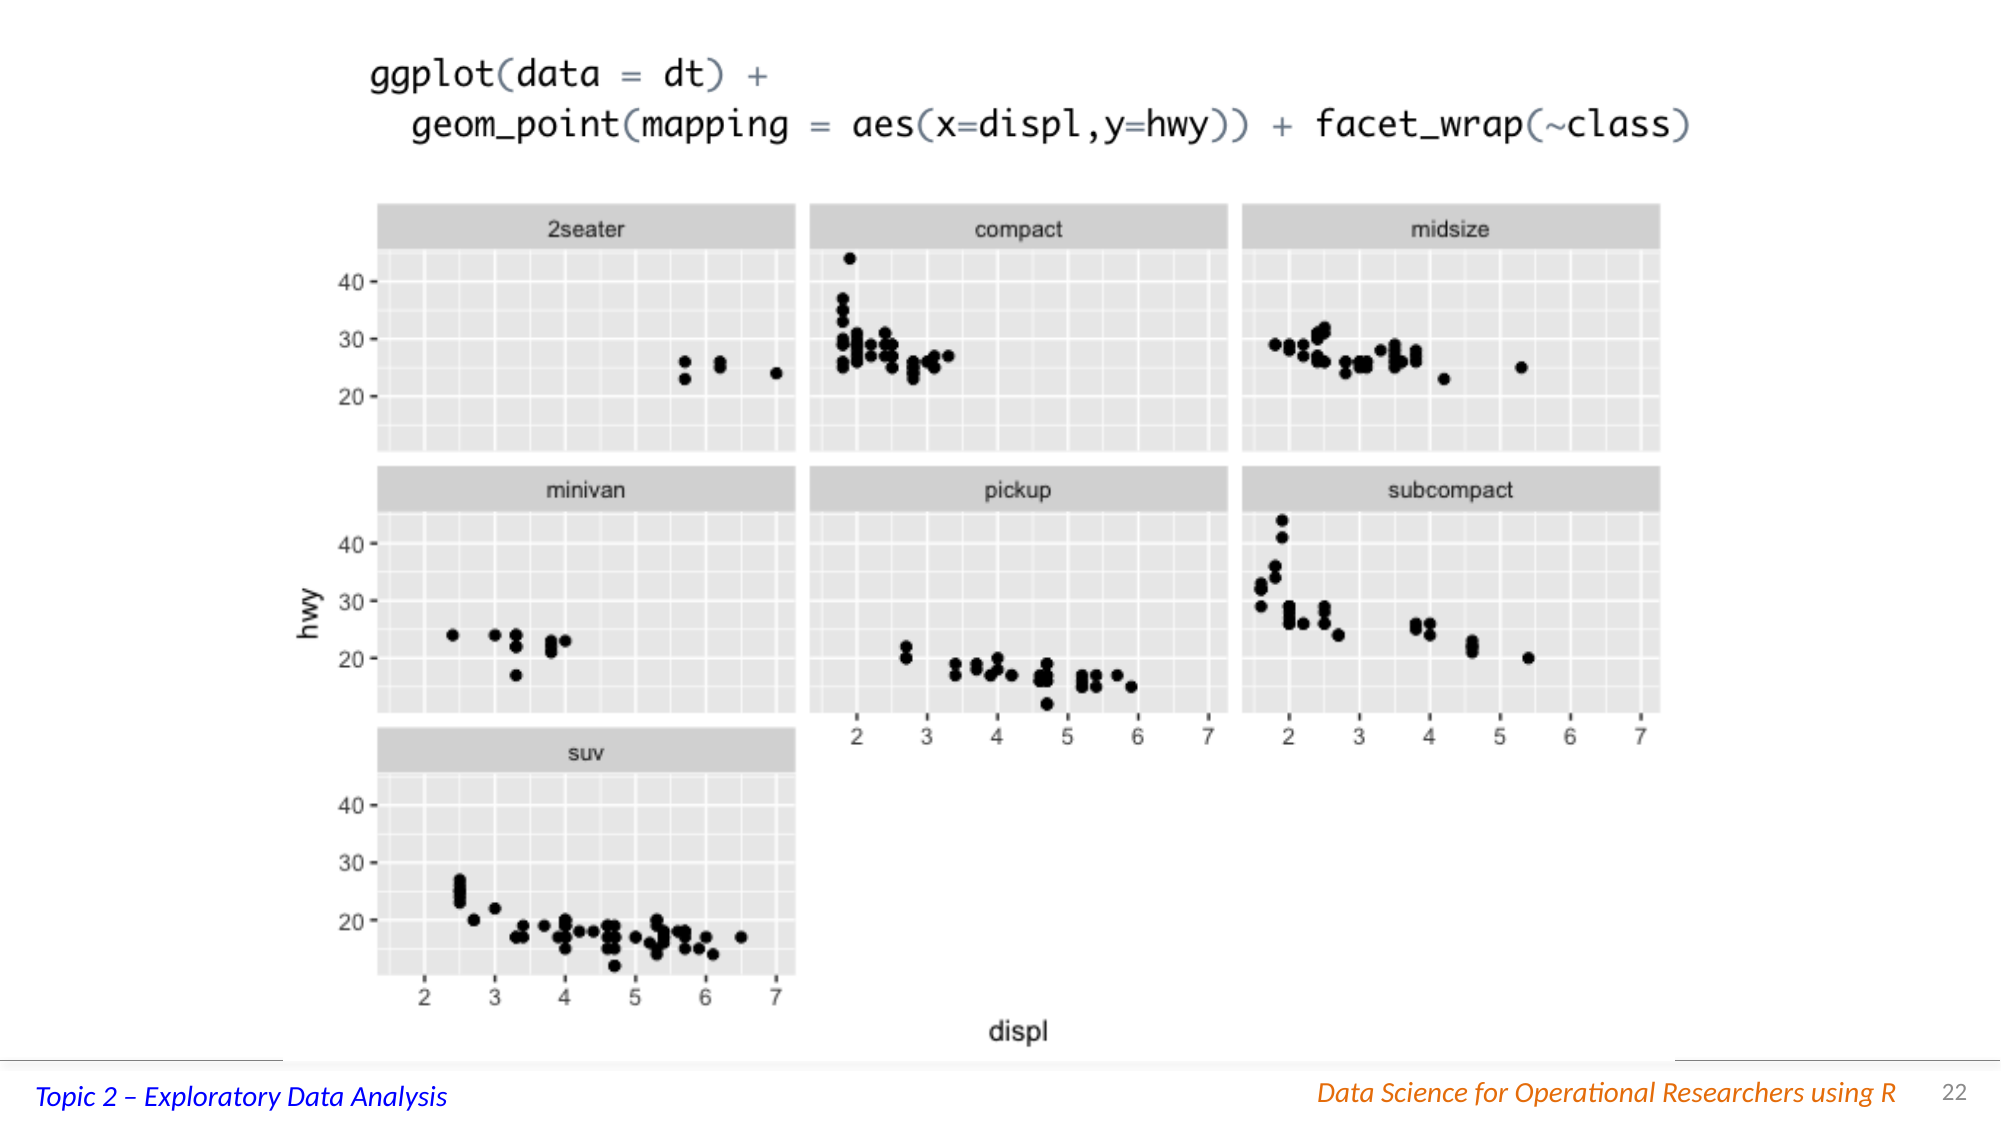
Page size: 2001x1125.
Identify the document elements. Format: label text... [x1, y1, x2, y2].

picture [283, 189, 1676, 1061]
picture [358, 33, 1711, 166]
slide_number 22 [1899, 1060, 1983, 1120]
